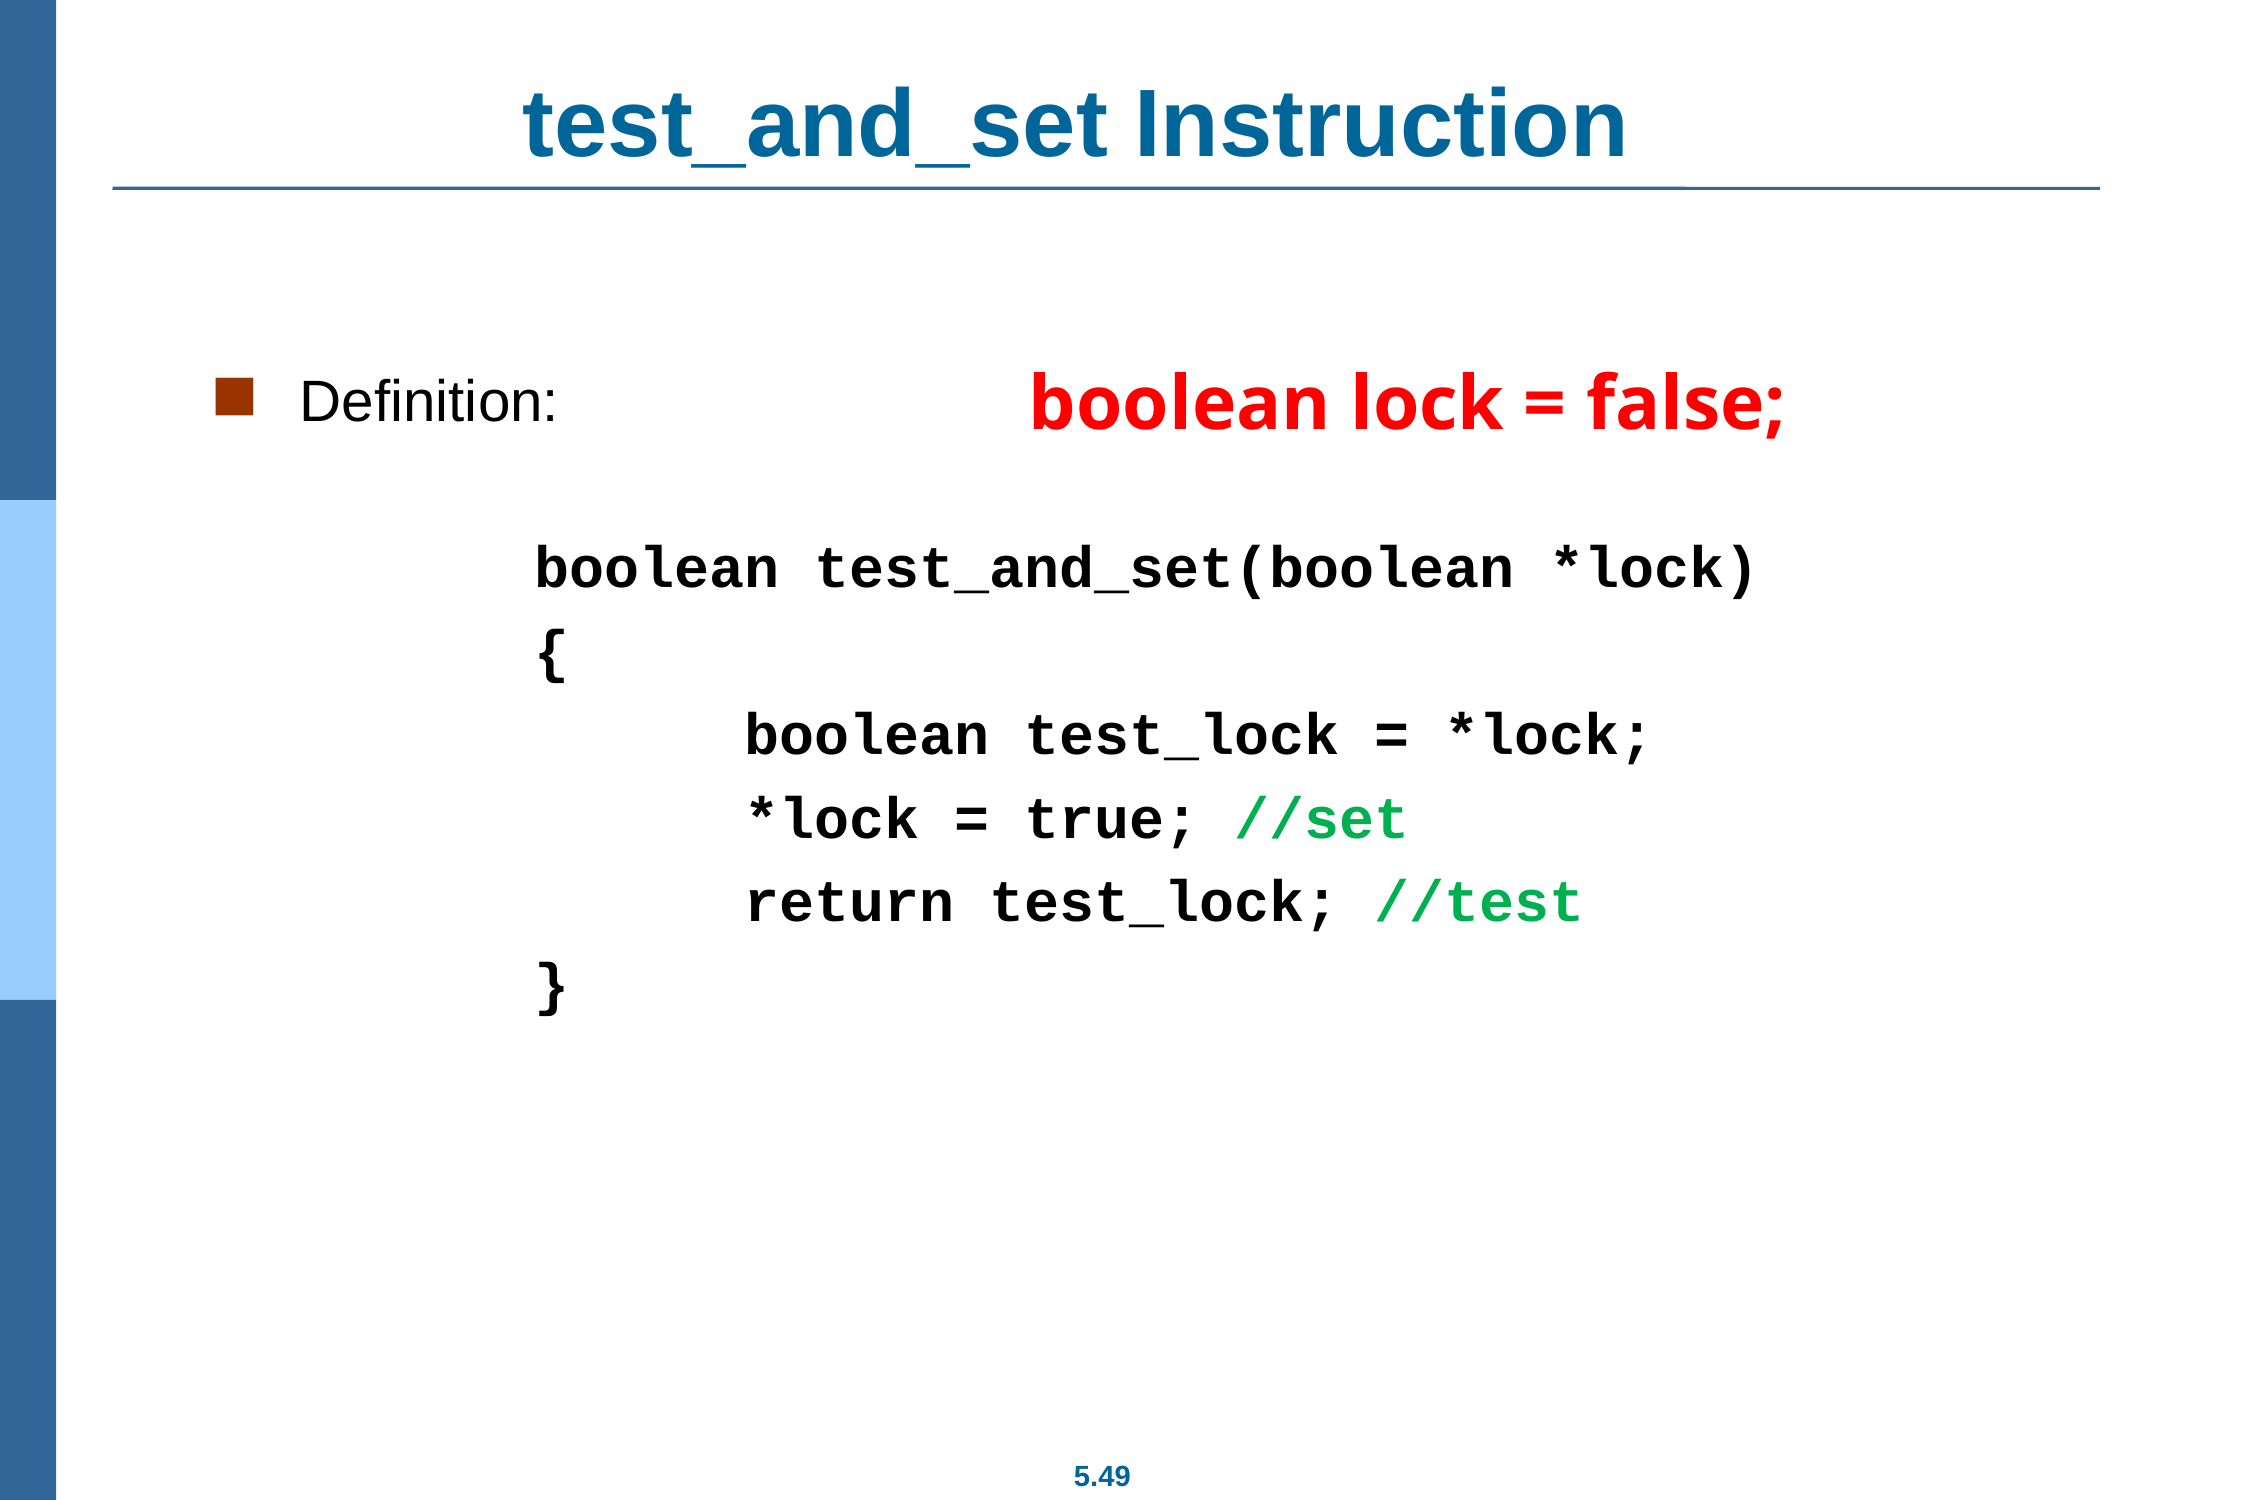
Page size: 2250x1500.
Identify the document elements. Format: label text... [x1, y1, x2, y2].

title test_and_set Instruction [178, 60, 2000, 187]
text_box boolean lock = false; [1013, 347, 2142, 453]
list Definition: boolean test_and_set(boolean *lock) { boolean test_lock = *lock; *lock = true; //set return test_lock; //test } [198, 269, 2022, 1238]
